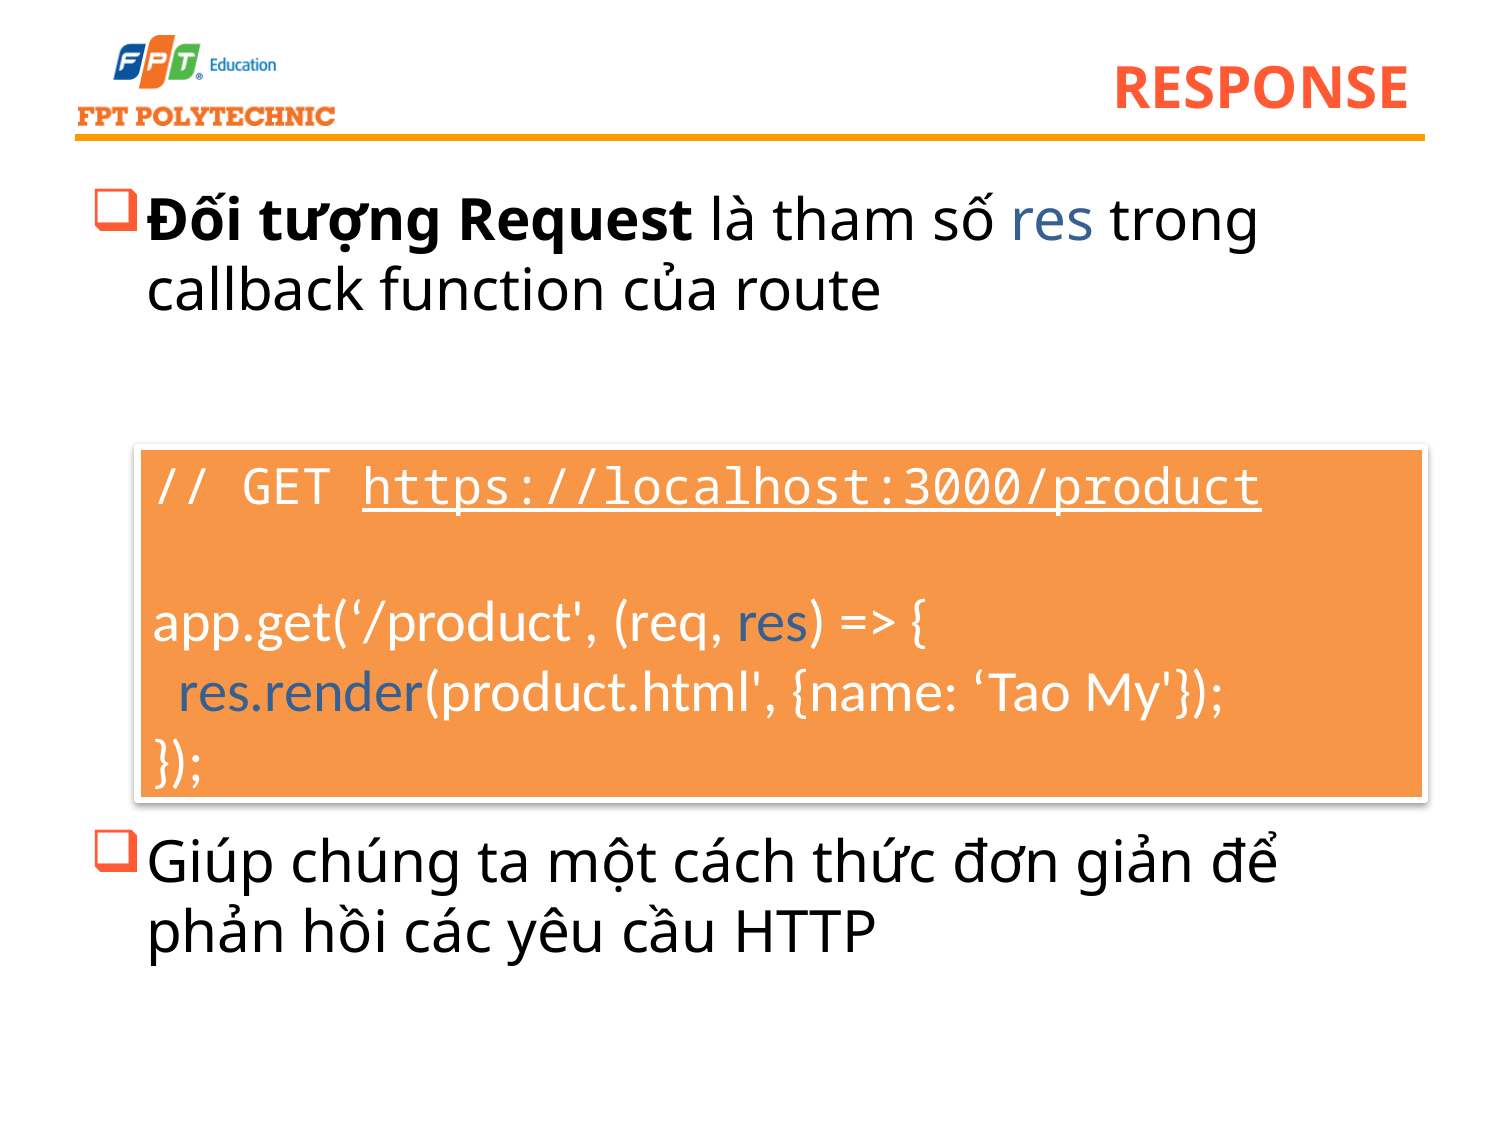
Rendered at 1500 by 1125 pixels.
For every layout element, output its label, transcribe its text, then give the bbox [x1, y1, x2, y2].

title Response [337, 45, 1425, 125]
text_box // GET https://localhost:3000/product app.get(‘/product', (req, res) => { res.render(product.html', {name: ‘Tao My'}); }); [134, 444, 1428, 803]
list Đối tượng Request là tham số res trong callback function của route Giúp chúng ta một cách thức đơn giản để phản hồi các yêu cầu HTTP [75, 174, 1425, 1038]
picture [78, 35, 338, 126]
